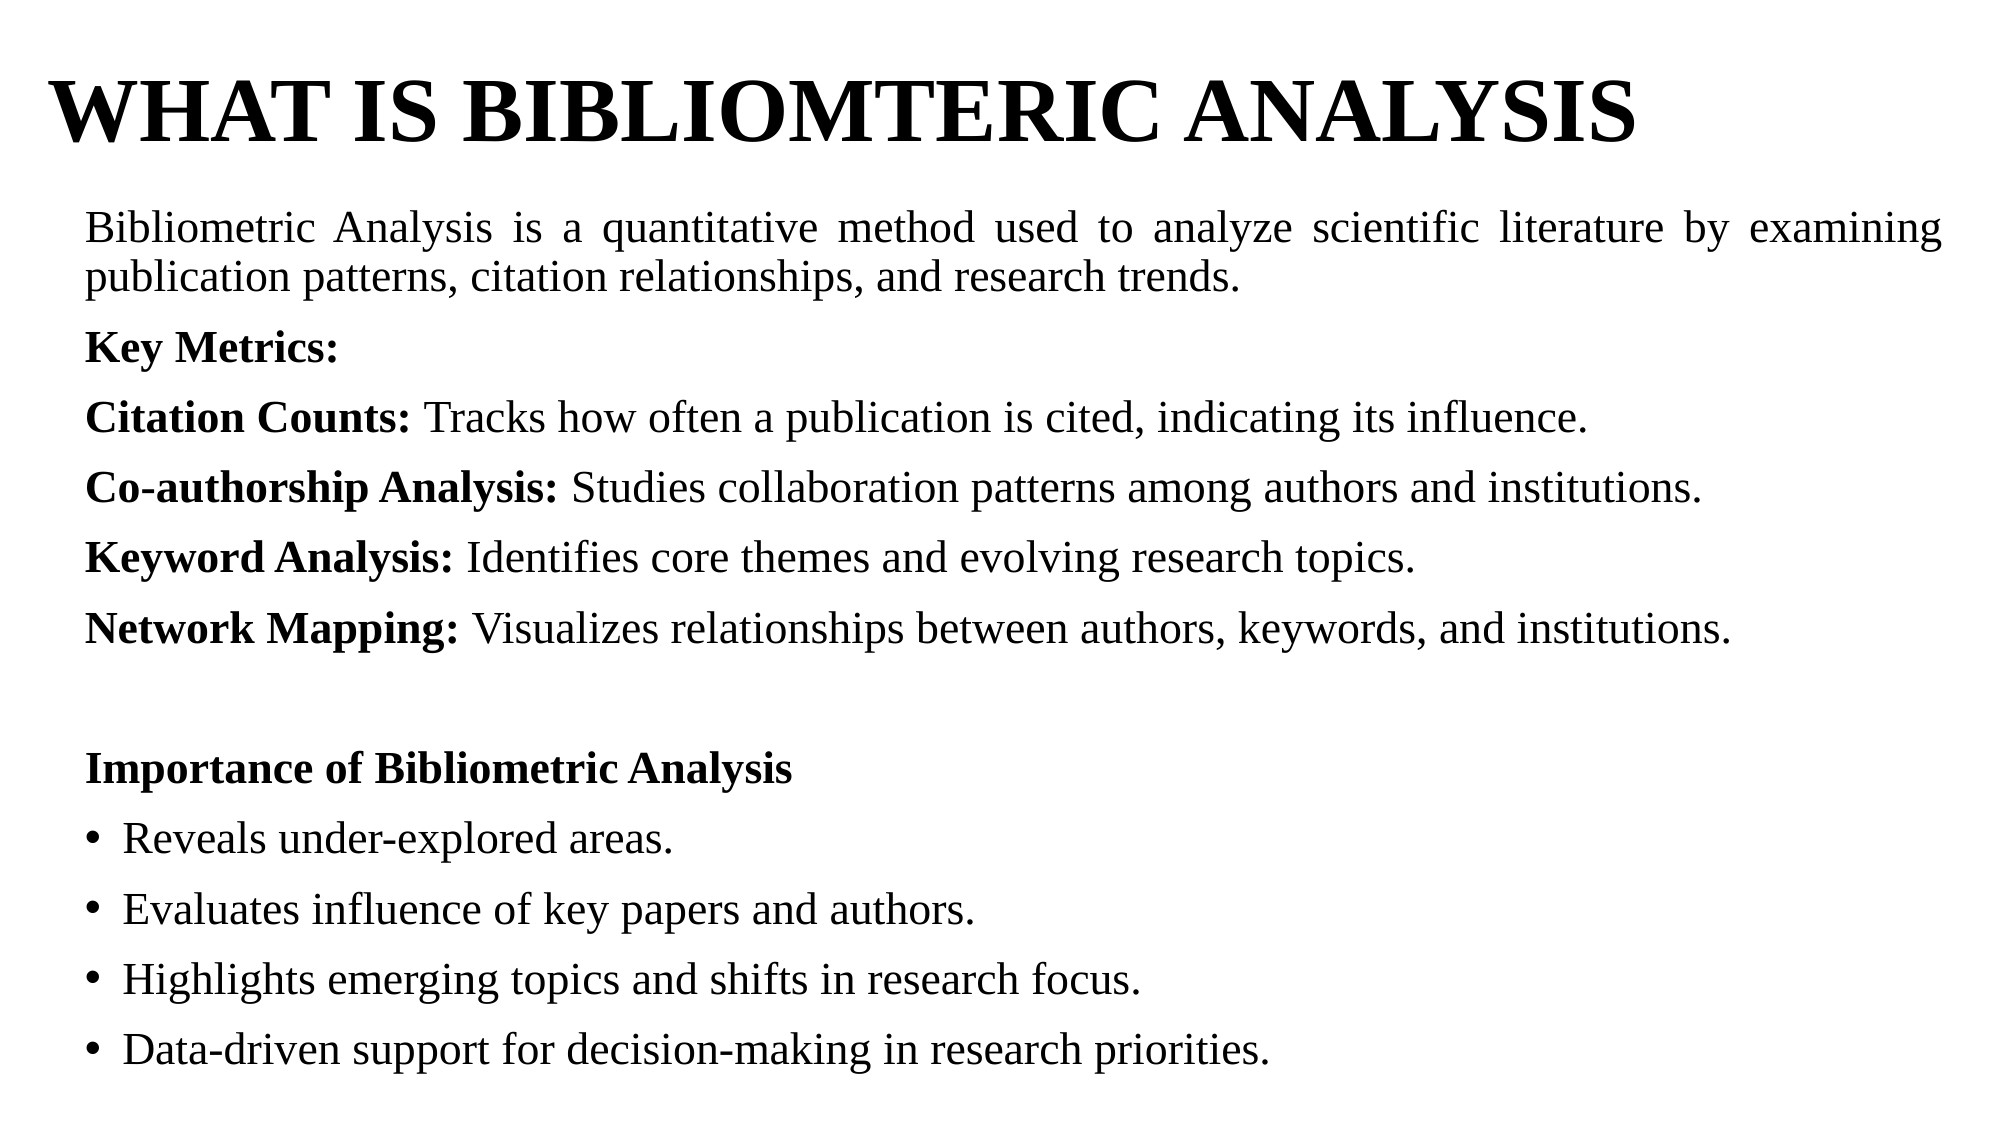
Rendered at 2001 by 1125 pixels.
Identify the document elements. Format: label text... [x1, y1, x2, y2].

list Bibliometric Analysis is a quantitative method used to analyze scientific literature by examining publication patterns, citation relationships, and research trends. Key Metrics: Citation Counts: Tracks how often a publication is cited, indicating its influence. Co-authorship Analysis: Studies collaboration patterns among authors and institutions. Keyword Analysis: Identifies core themes and evolving research topics. Network Mapping: Visualizes relationships between authors, keywords, and institutions. Importance of Bibliometric Analysis Reveals under-explored areas. Evaluates influence of key papers and authors. Highlights emerging topics and shifts in research focus. Data-driven support for decision-making in research priorities. [69, 195, 1960, 1084]
title WHAT IS BIBLIOMTERIC ANALYSIS [32, 41, 1758, 183]
